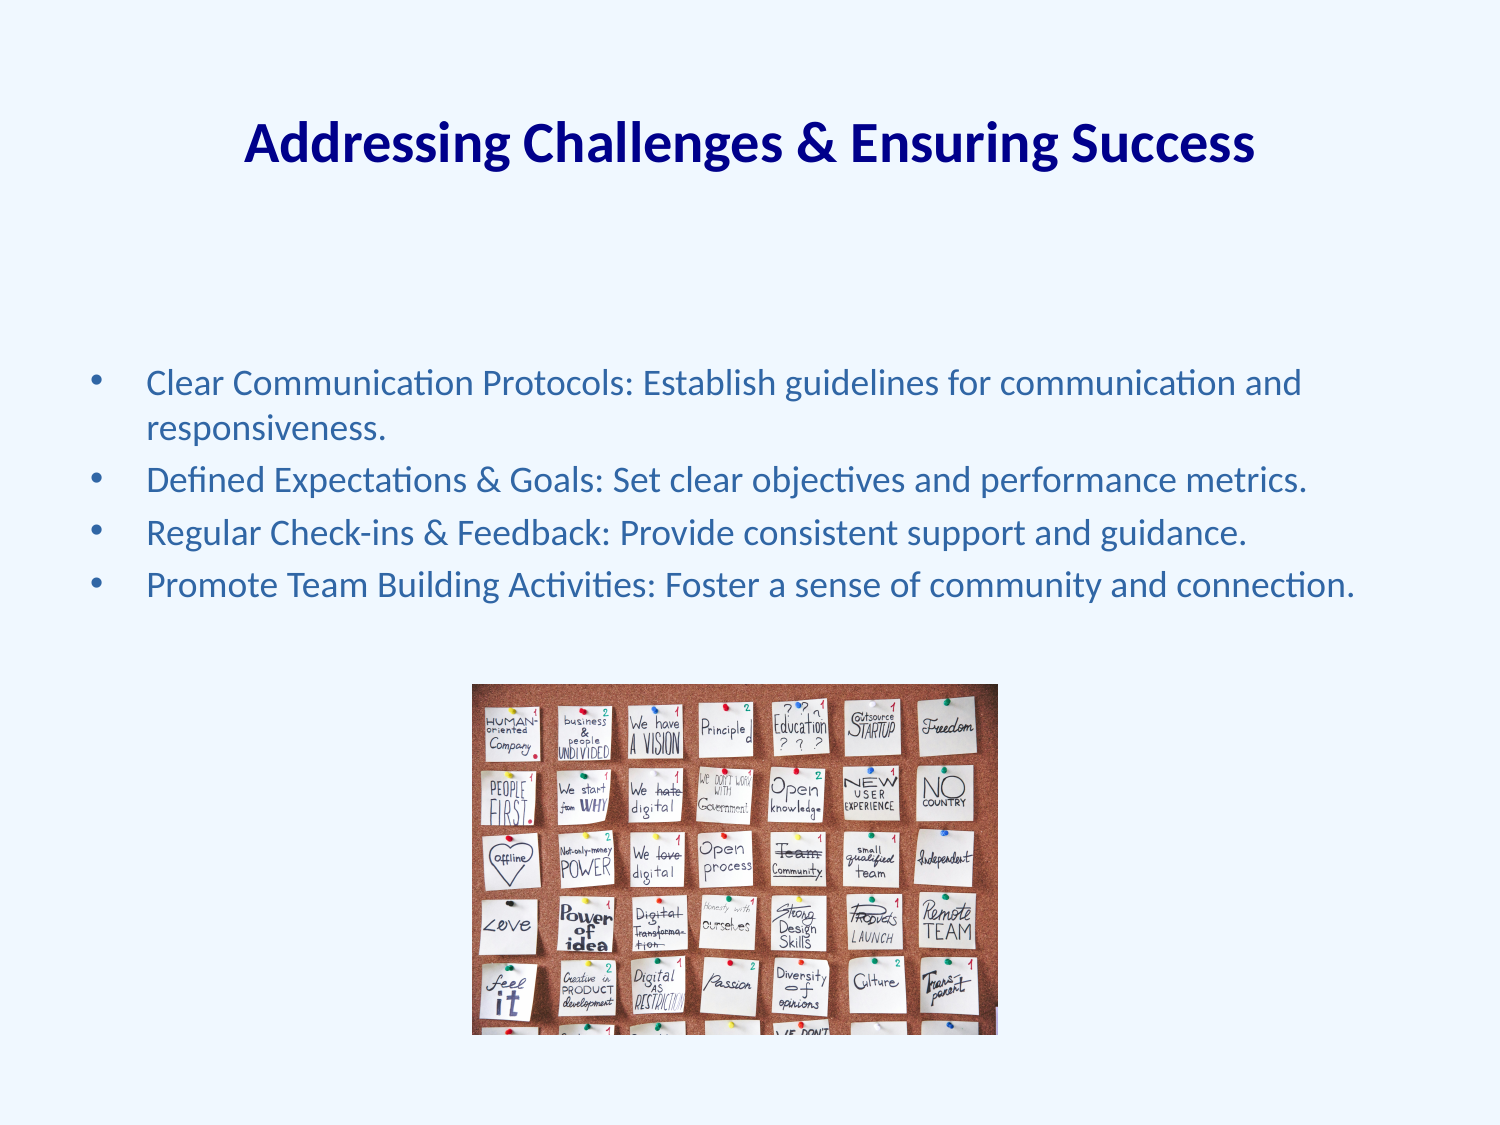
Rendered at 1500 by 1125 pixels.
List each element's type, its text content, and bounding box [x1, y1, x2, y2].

title Addressing Challenges & Ensuring Success [75, 45, 1425, 233]
picture [472, 684, 998, 1036]
list Clear Communication Protocols: Establish guidelines for communication and responsiveness. Defined Expectations & Goals: Set clear objectives and performance metrics. Regular Check-ins & Feedback: Provide consistent support and guidance. Promote Team Building Activities: Foster a sense of community and connection. [75, 262, 1425, 1005]
